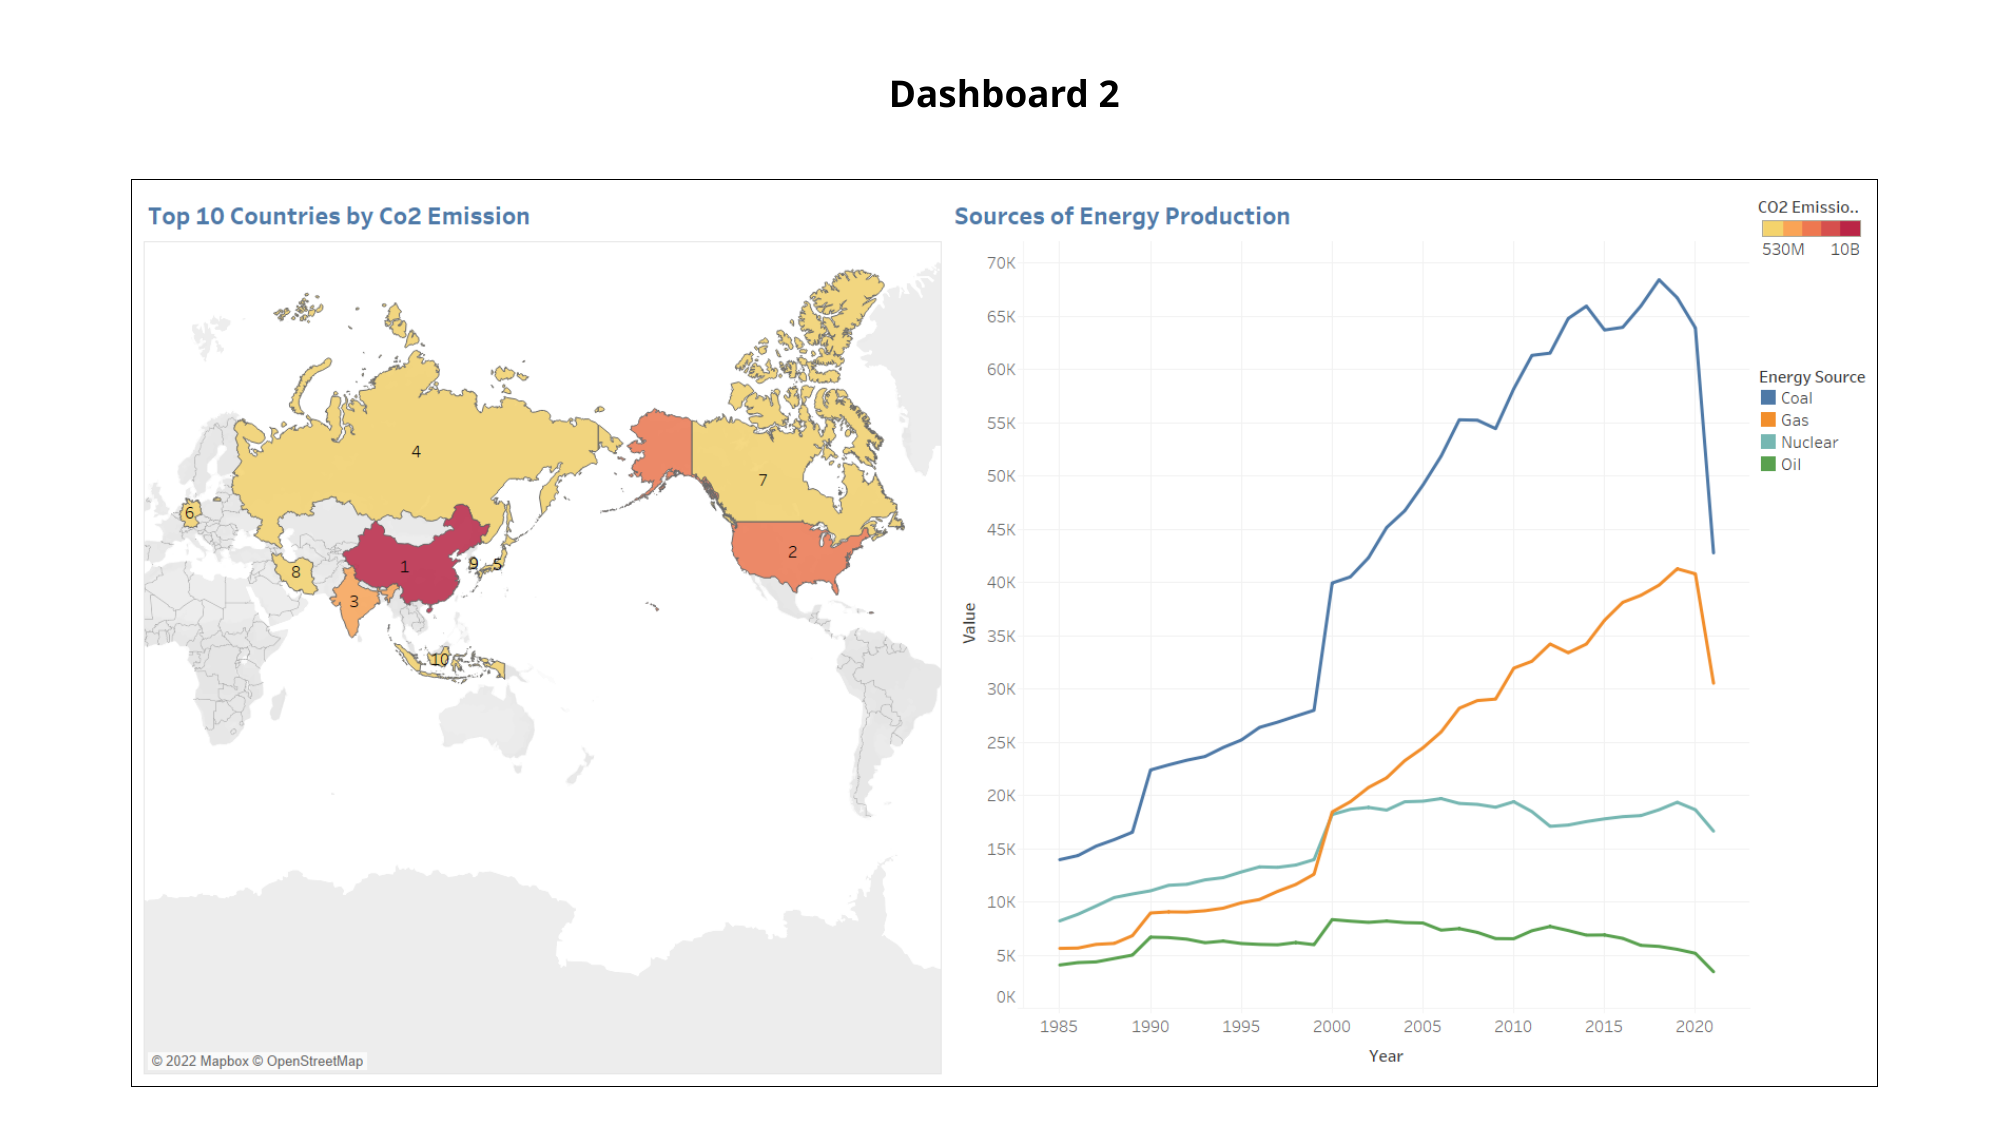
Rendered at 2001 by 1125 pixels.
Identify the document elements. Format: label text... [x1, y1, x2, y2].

title Dashboard 2 [142, 63, 1867, 123]
picture [131, 179, 1878, 1087]
